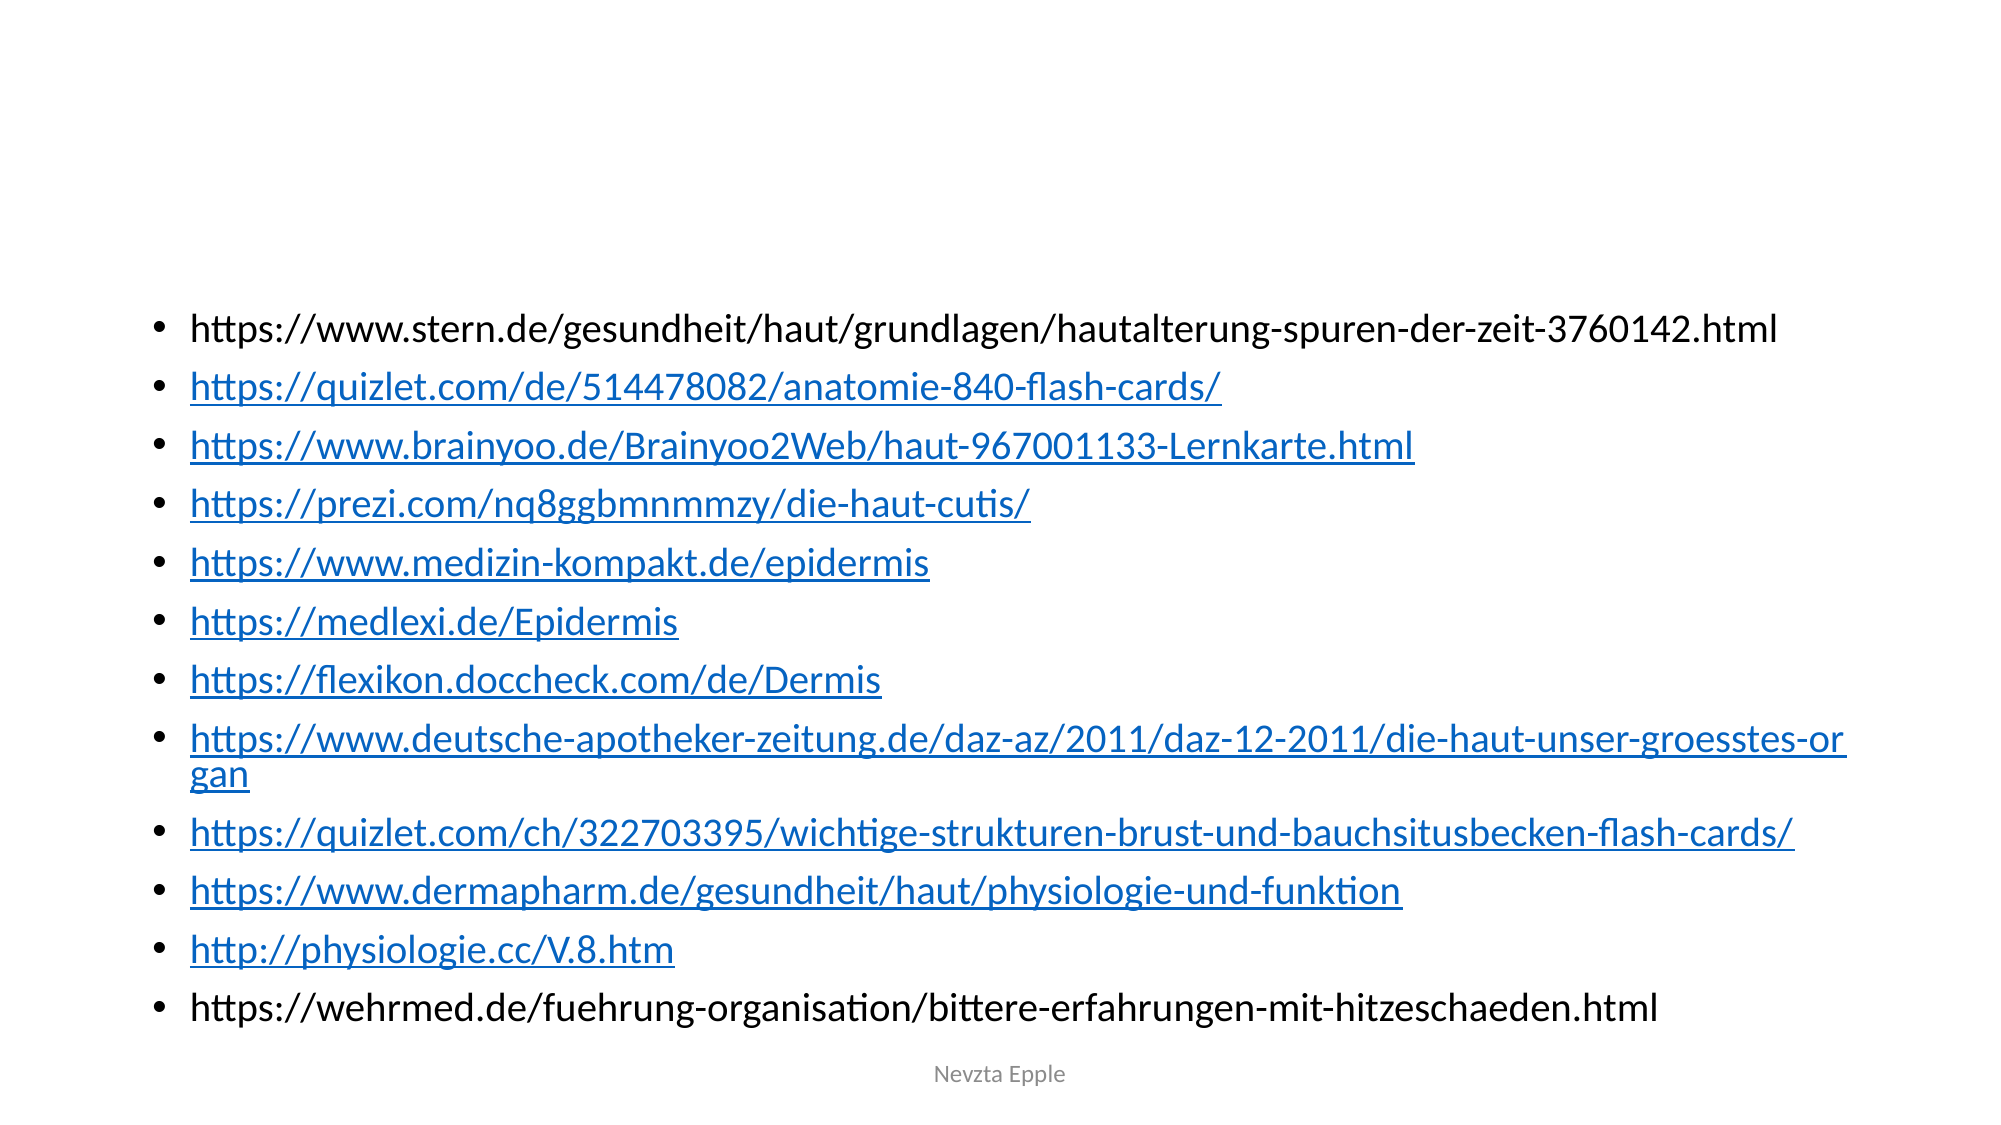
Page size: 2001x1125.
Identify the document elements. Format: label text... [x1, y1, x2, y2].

footer Nevzta Epple [662, 1042, 1338, 1103]
list https://www.stern.de/gesundheit/haut/grundlagen/hautalterung-spuren-der-zeit-3760142.html https://quizlet.com/de/514478082/anatomie-840-flash-cards/ https://www.brainyoo.de/Brainyoo2Web/haut-967001133-Lernkarte.html https://prezi.com/nq8ggbmnmmzy/die-haut-cutis/ https://www.medizin-kompakt.de/epidermis https://medlexi.de/Epidermis https://flexikon.doccheck.com/de/Dermis https://www.deutsche-apotheker-zeitung.de/daz-az/2011/daz-12-2011/die-haut-unser-groesstes-organ https://quizlet.com/ch/322703395/wichtige-strukturen-brust-und-bauchsitusbecken-flash-cards/ https://www.dermapharm.de/gesundheit/haut/physiologie-und-funktion http://physiologie.cc/V.8.htm https://wehrmed.de/fuehrung-organisation/bittere-erfahrungen-mit-hitzeschaeden.html [137, 299, 1863, 1014]
